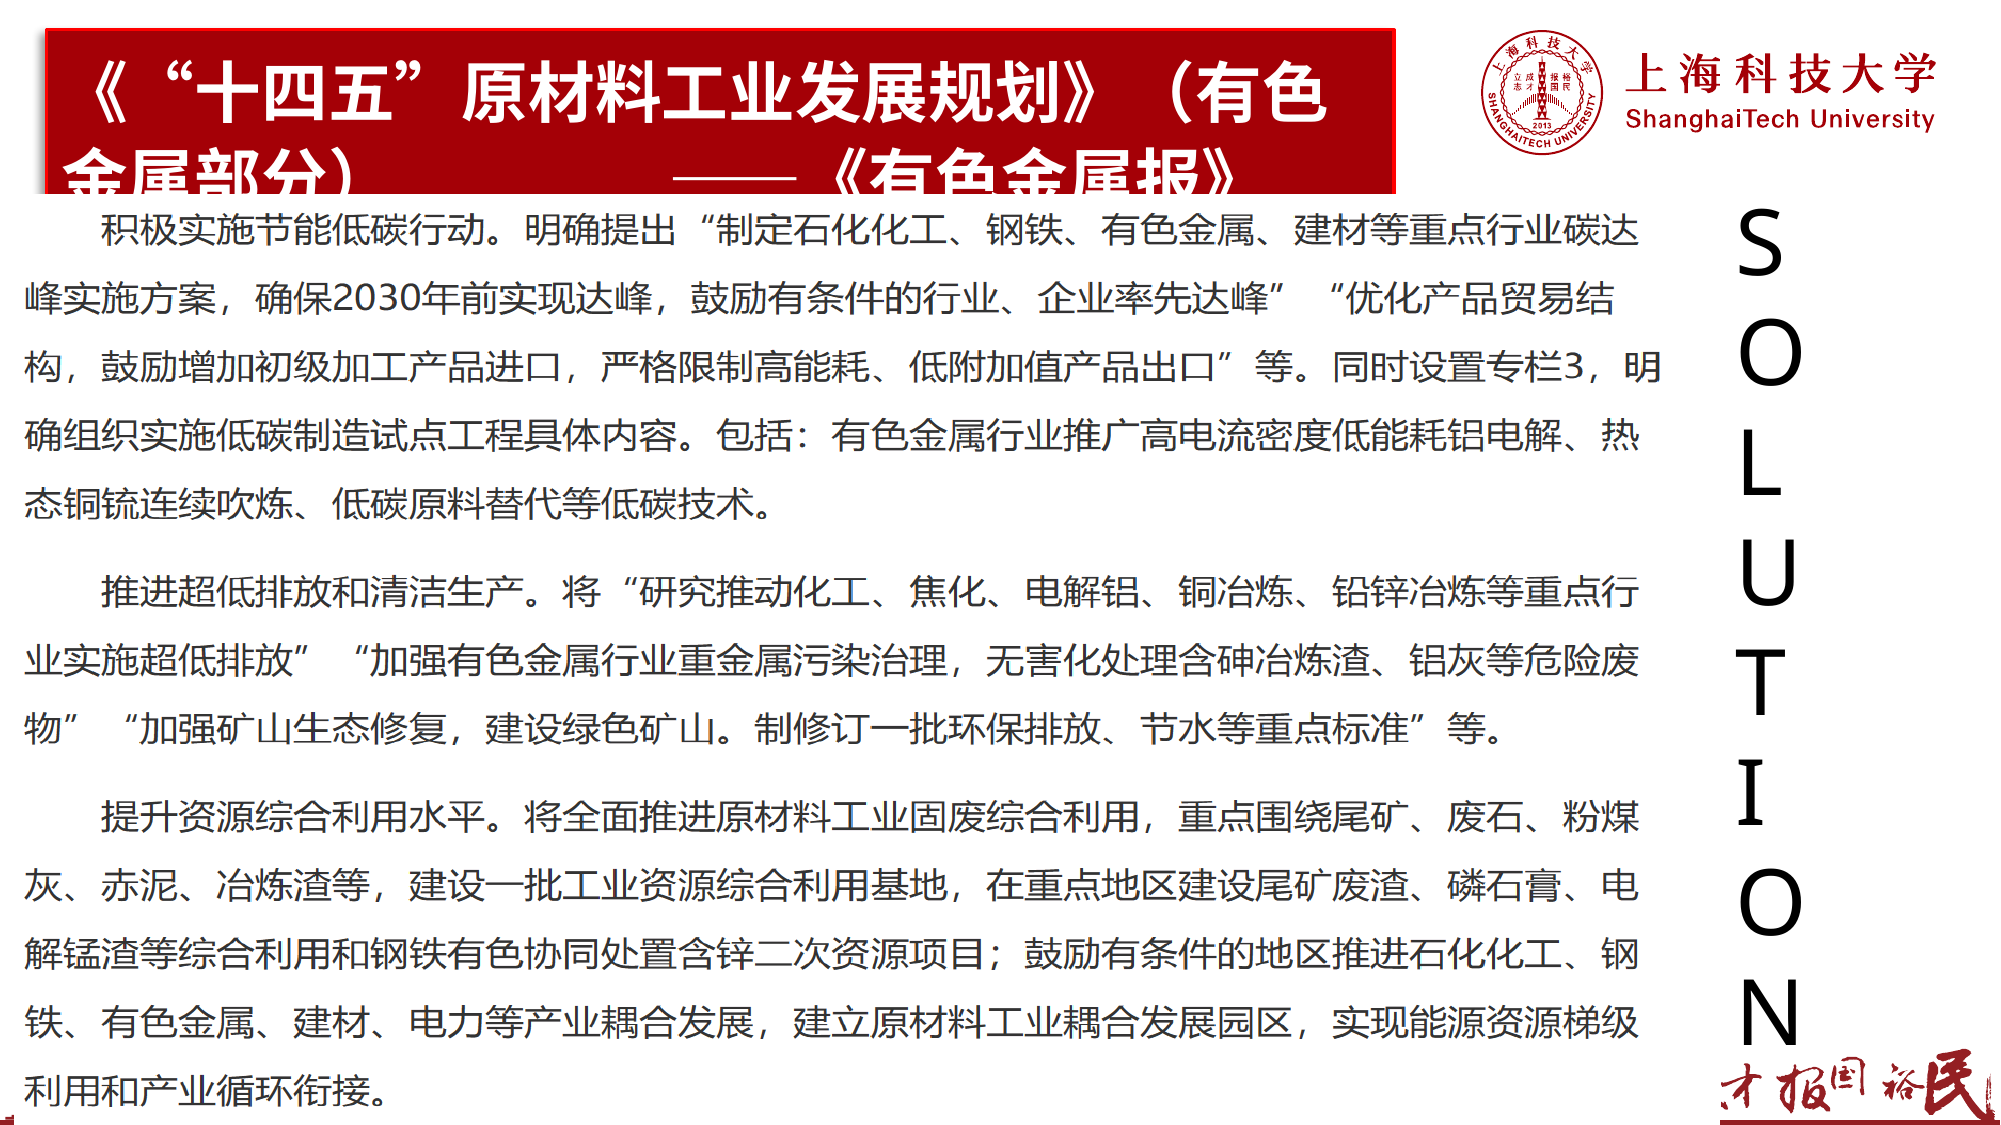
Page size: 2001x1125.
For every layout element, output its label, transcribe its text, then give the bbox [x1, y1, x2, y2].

title 《“十四五”原材料工业发展规划》（有色金属部分） ——《有色金属报》 [45, 28, 1396, 194]
text_box SOLUTION [1720, 176, 1830, 1111]
picture [0, 194, 1722, 1125]
